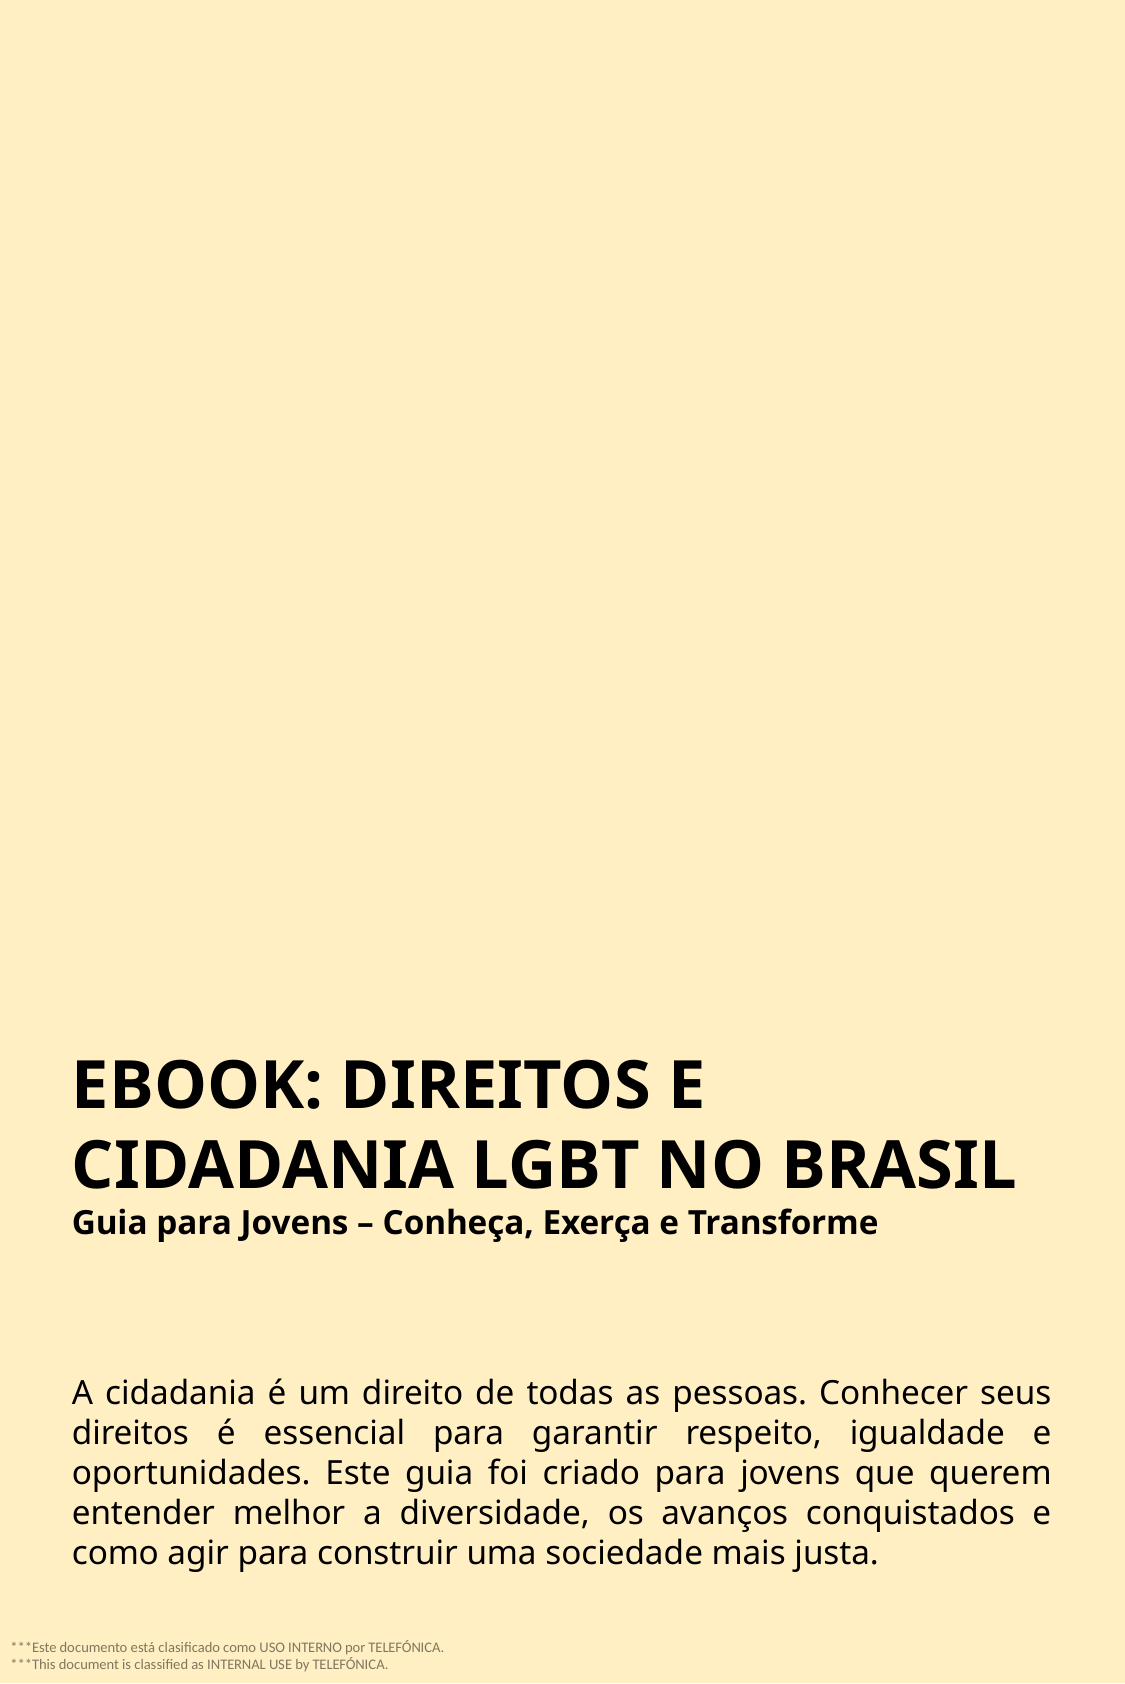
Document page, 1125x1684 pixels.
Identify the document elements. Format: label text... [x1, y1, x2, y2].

text_box EBOOK: DIREITOS E CIDADANIA LGBT NO BRASIL Guia para Jovens – Conheça, Exerça e Transforme A cidadania é um direito de todas as pessoas. Conhecer seus direitos é essencial para garantir respeito, igualdade e oportunidades. Este guia foi criado para jovens que querem entender melhor a diversidade, os avanços conquistados e como agir para construir uma sociedade mais justa. [57, 1034, 1068, 1579]
